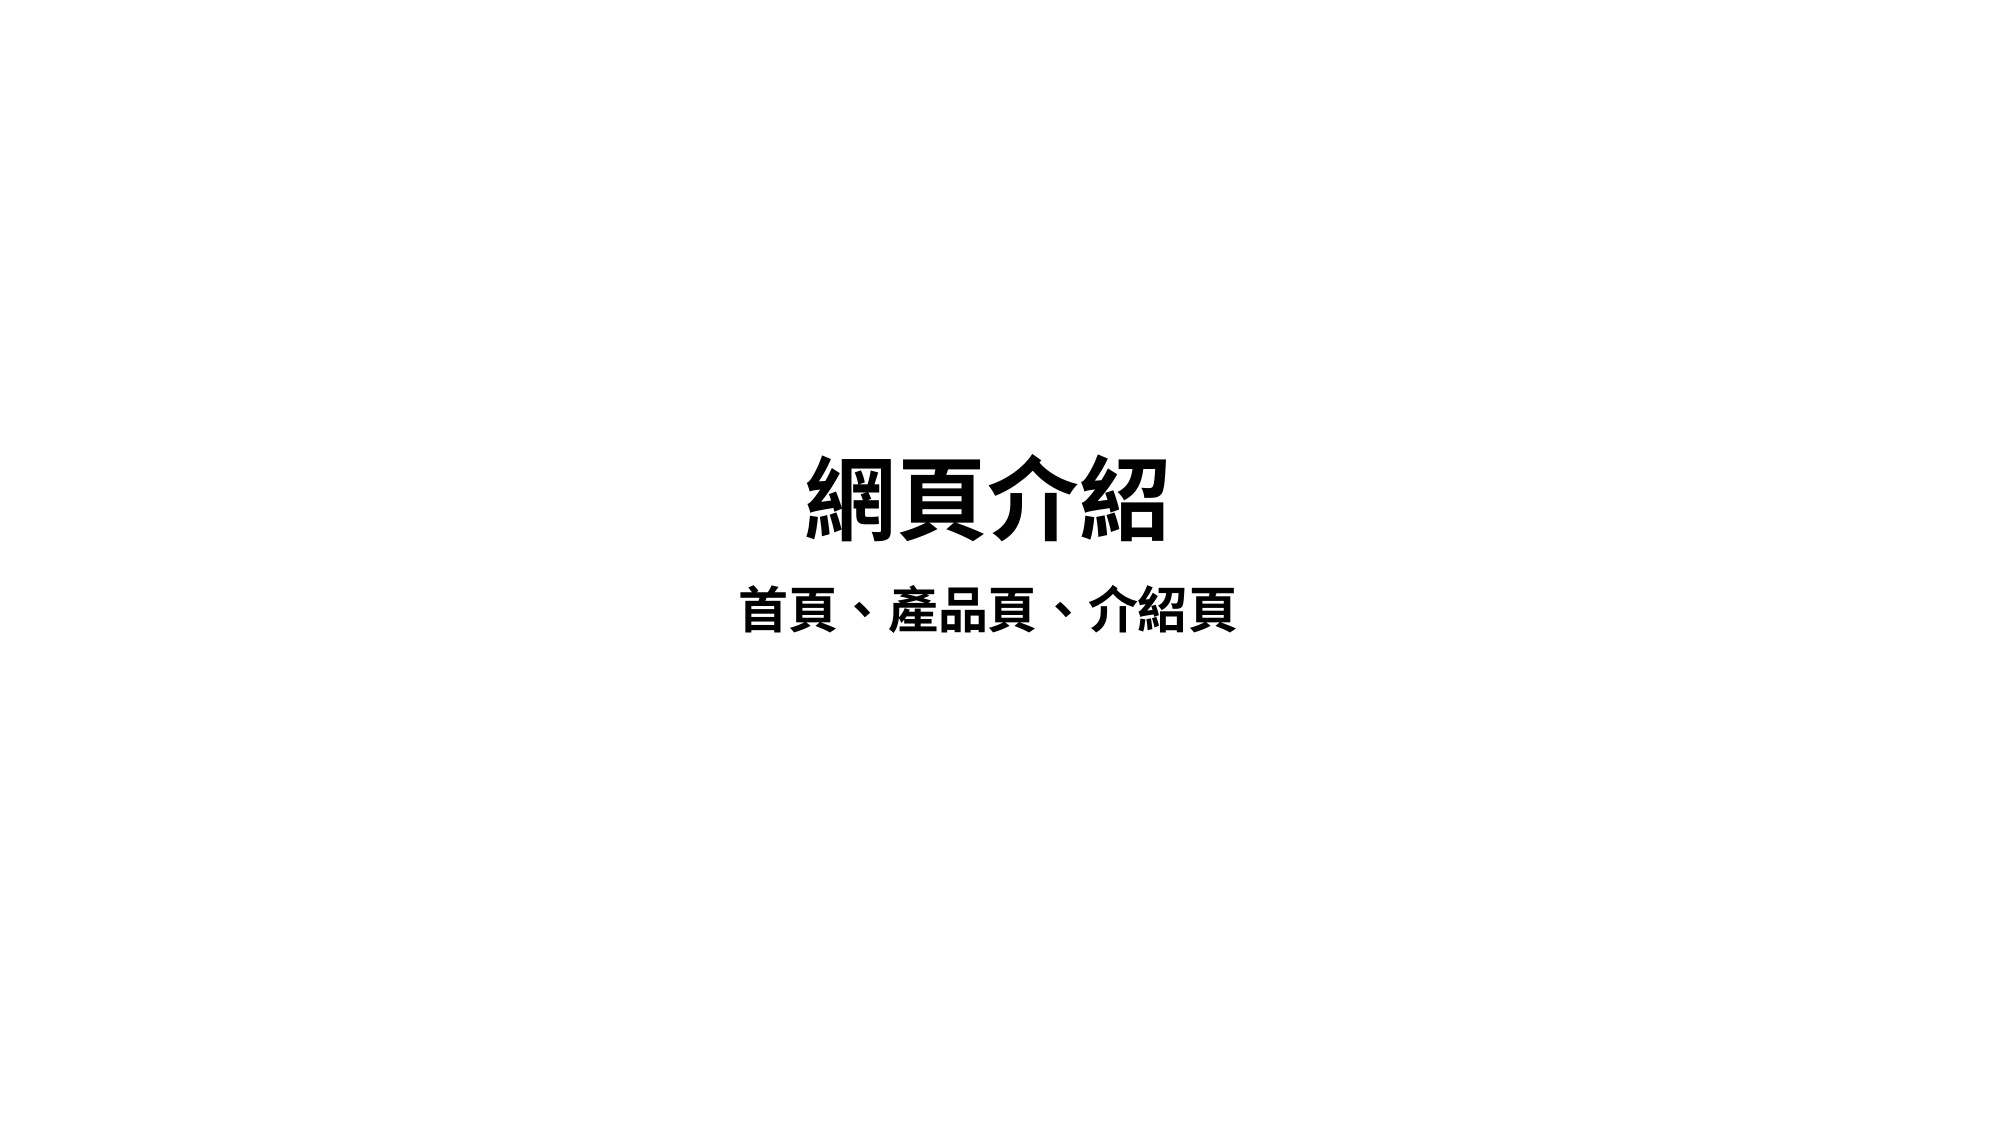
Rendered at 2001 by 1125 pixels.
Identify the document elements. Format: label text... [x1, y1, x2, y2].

text_box 首頁、產品頁、介紹頁 [125, 503, 1851, 722]
title 網頁介紹 [125, 394, 1851, 503]
